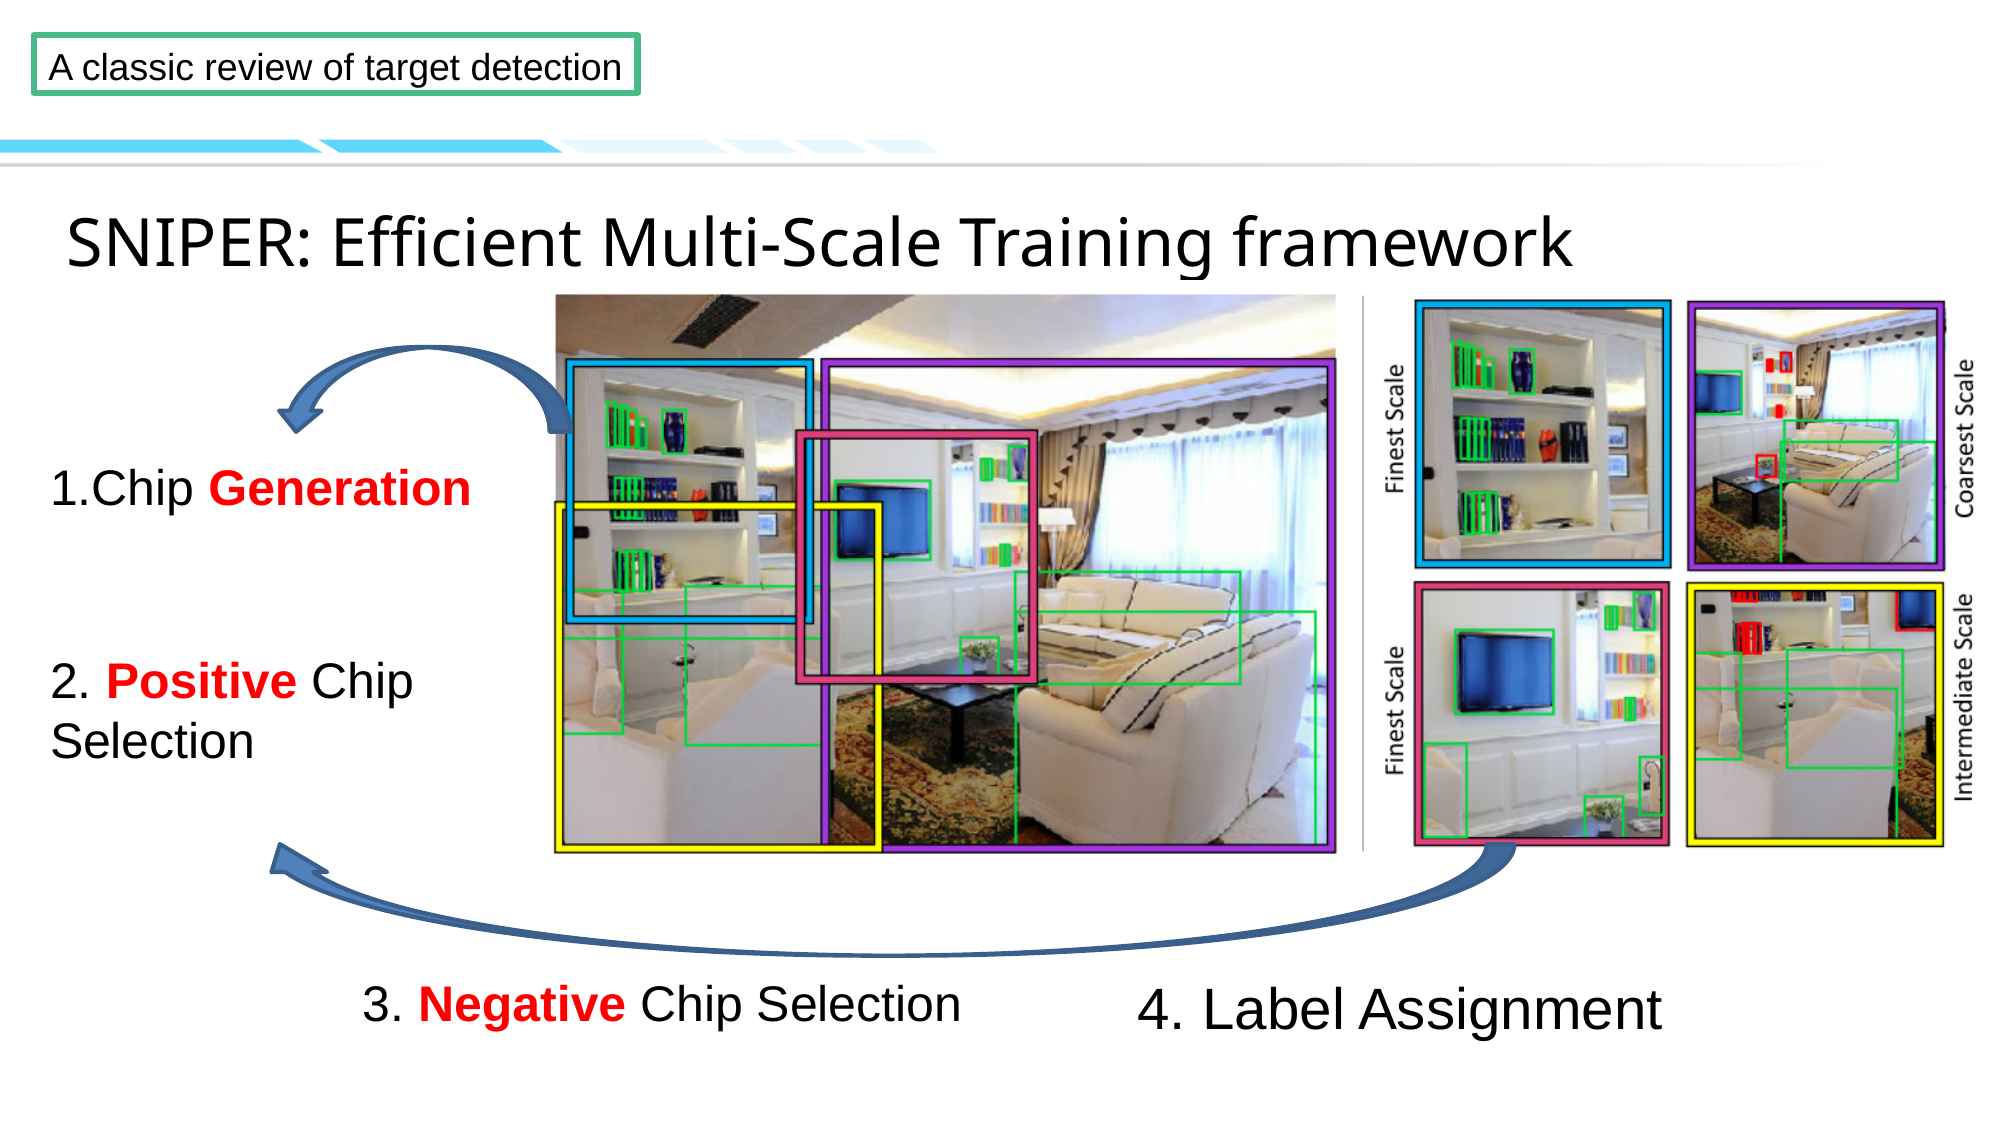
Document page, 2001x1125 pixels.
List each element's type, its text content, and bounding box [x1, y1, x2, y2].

text_box [277, 344, 544, 434]
picture [0, 163, 1851, 167]
list 2. Positive Chip Selection [50, 648, 544, 790]
text_box 4. Label Assignment [1137, 971, 1684, 1042]
list 1.Chip Generation [50, 455, 544, 517]
picture [549, 280, 1988, 857]
text_box [269, 842, 1509, 958]
title SNIPER: Efficient Multi-Scale Training framework [66, 200, 1700, 362]
list 3. Negative Chip Selection [362, 971, 1088, 1042]
